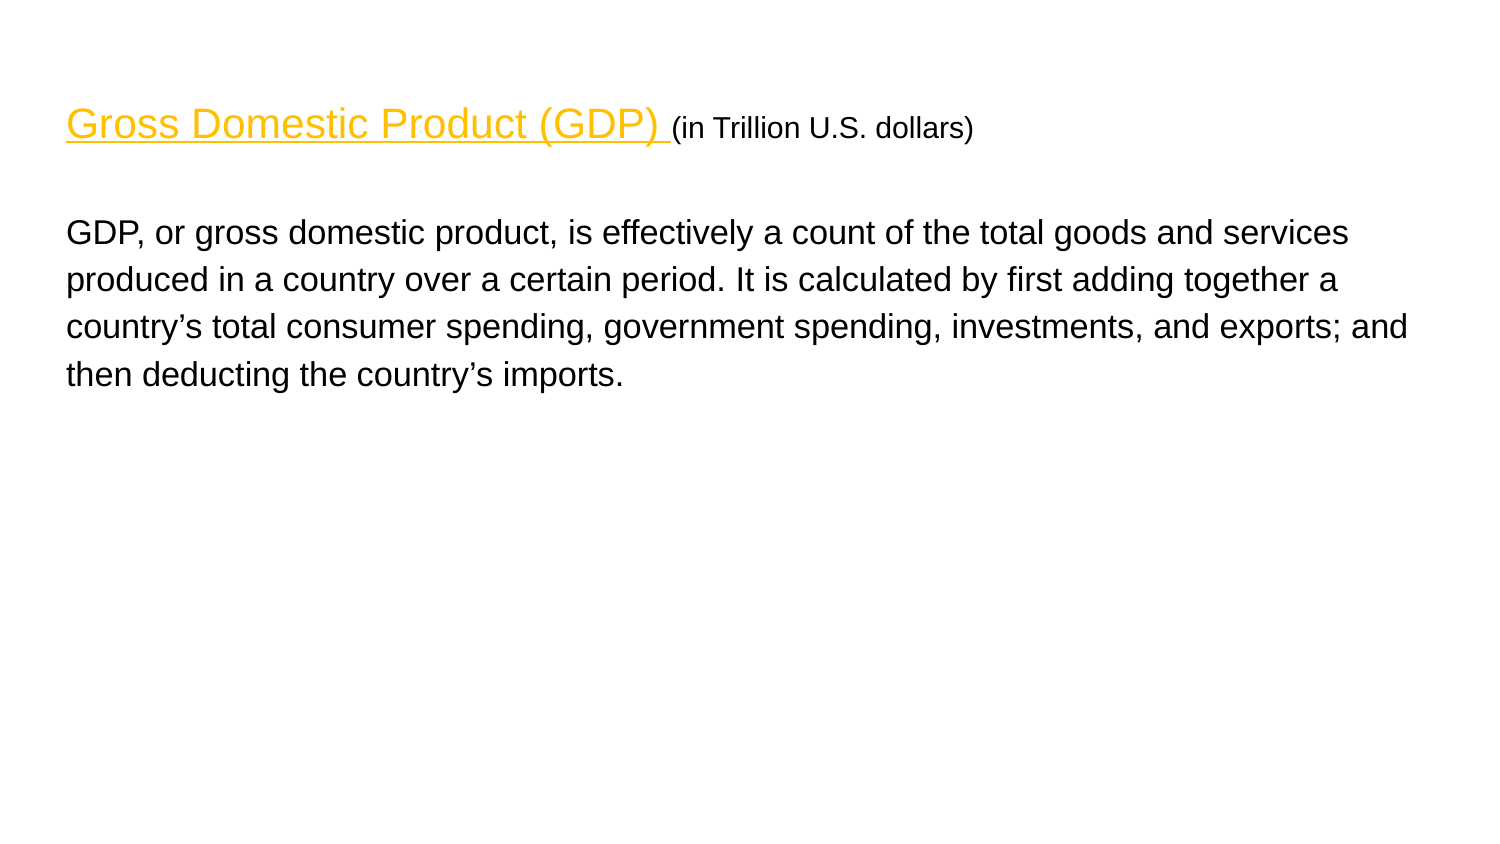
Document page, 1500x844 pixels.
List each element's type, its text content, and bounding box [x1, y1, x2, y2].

list GDP, or gross domestic product, is effectively a count of the total goods and services produced in a country over a certain period. It is calculated by first adding together a country’s total consumer spending, government spending, investments, and exports; and then deducting the country’s imports. [51, 189, 1449, 750]
title Gross Domestic Product (GDP) (in Trillion U.S. dollars) [51, 72, 1449, 167]
